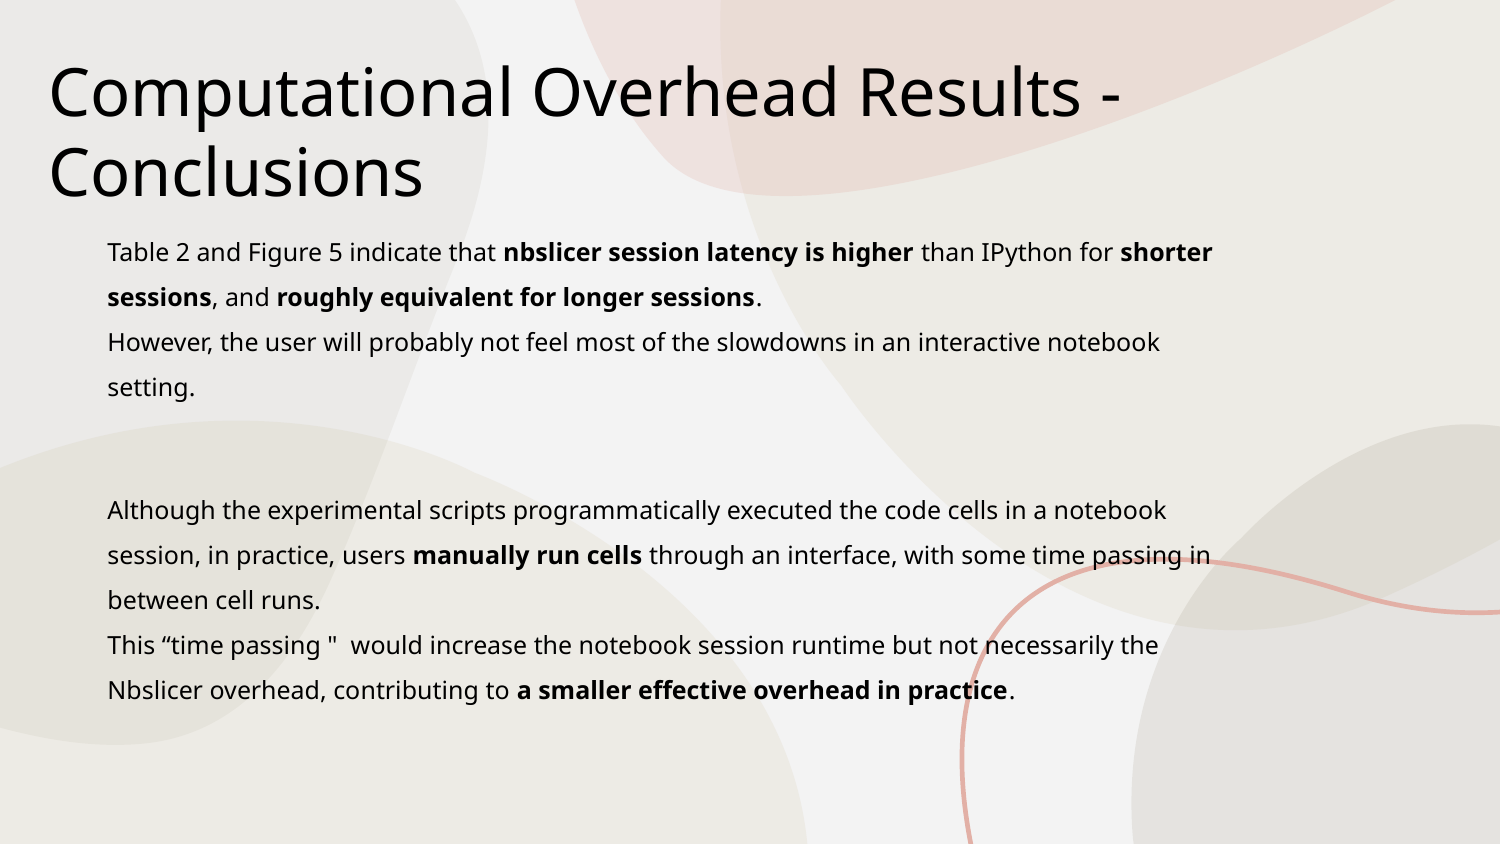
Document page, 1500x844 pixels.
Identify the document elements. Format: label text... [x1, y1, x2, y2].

text_box Although the experimental scripts programmatically executed the code cells in a notebook session, in practice, users manually run cells through an interface, with some time passing in between cell runs. This “time passing " would increase the notebook session runtime but not necessarily the Nbslicer overhead, contributing to a smaller effective overhead in practice. [92, 472, 1270, 712]
text_box Table 2 and Figure 5 indicate that nbslicer session latency is higher than IPython for shorter sessions, and roughly equivalent for longer sessions. However, the user will probably not feel most of the slowdowns in an interactive notebook setting. [92, 218, 1270, 409]
text_box Computational Overhead Results - Conclusions [33, 42, 1467, 218]
